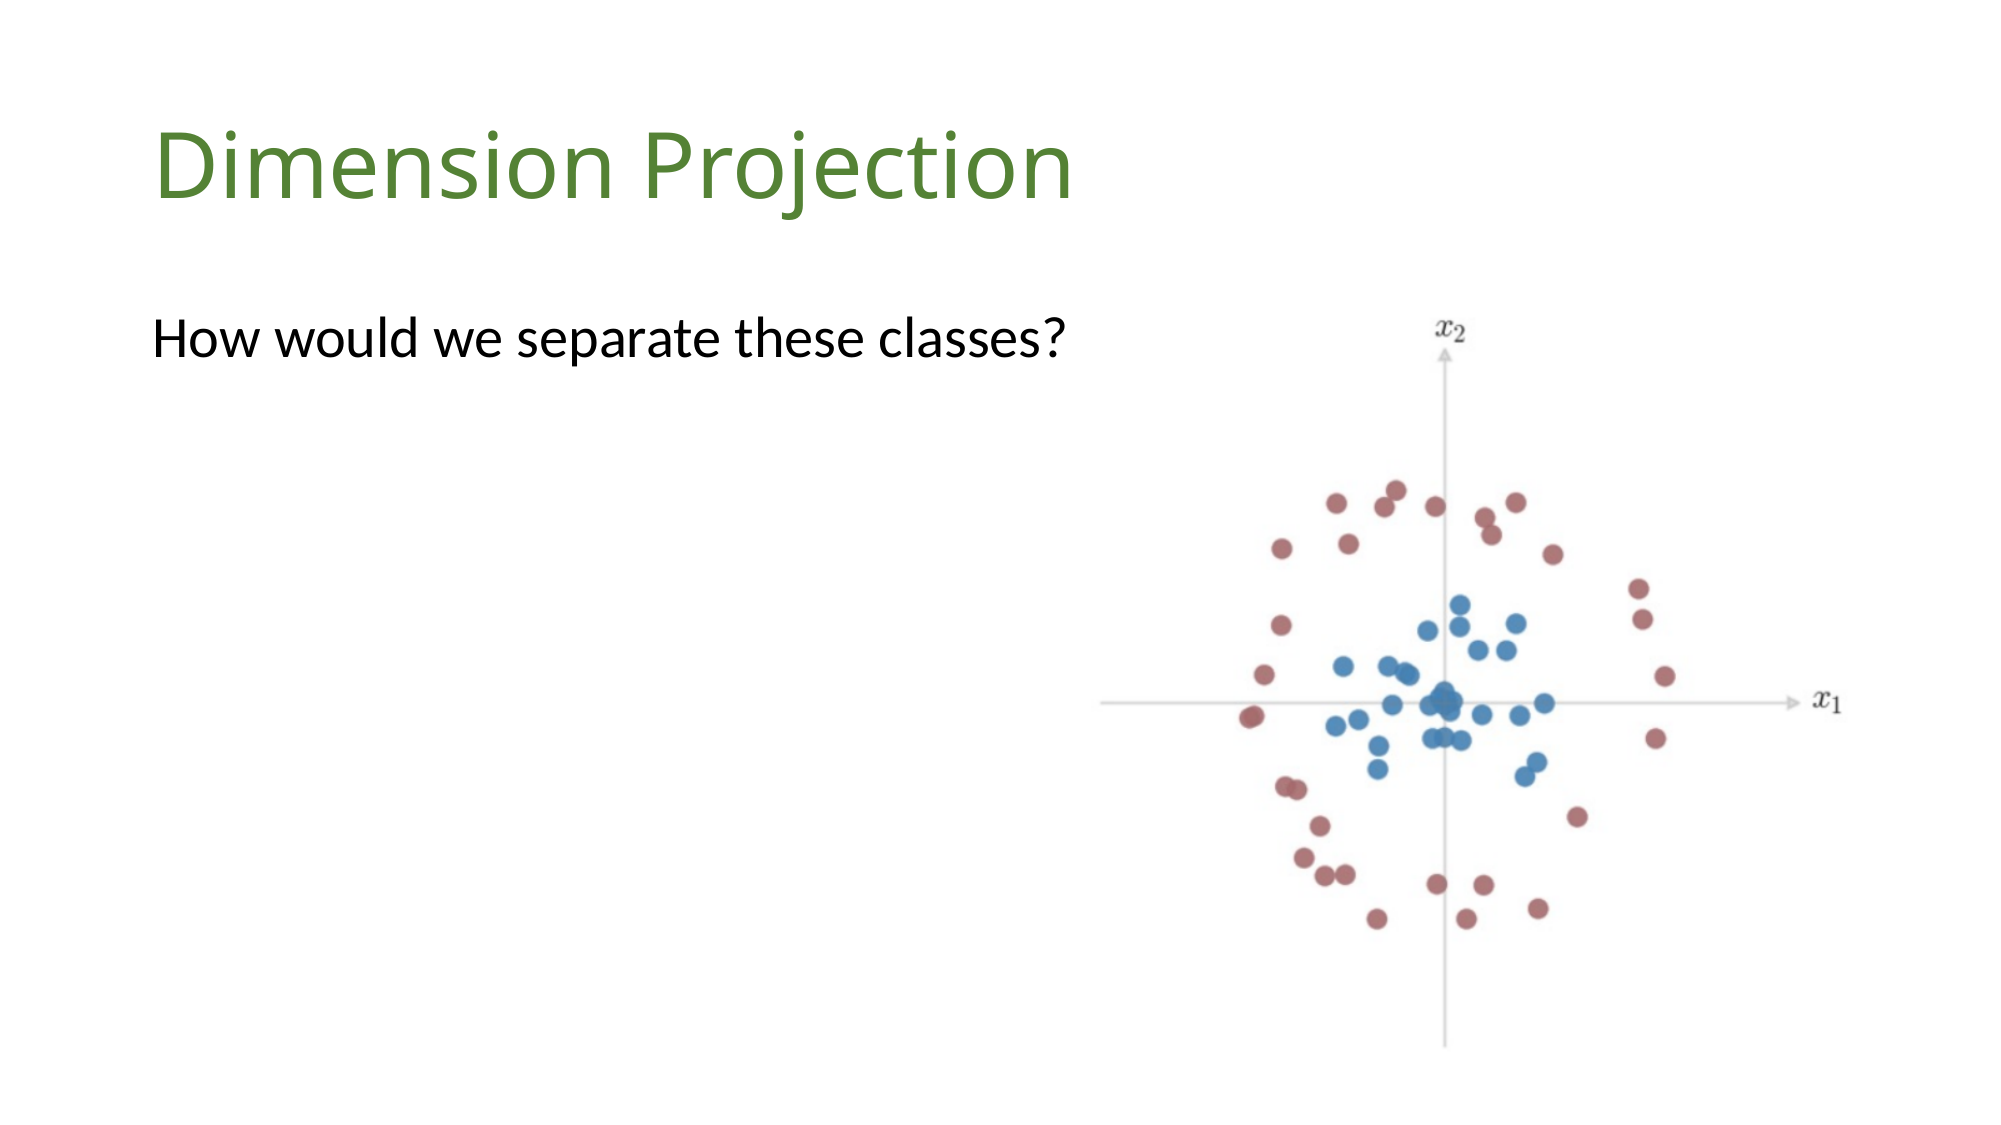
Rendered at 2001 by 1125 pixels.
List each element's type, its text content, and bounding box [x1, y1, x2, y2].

list How would we separate these classes? [137, 299, 1071, 1014]
title Dimension Projection [137, 59, 1863, 278]
picture [1071, 299, 1863, 1071]
